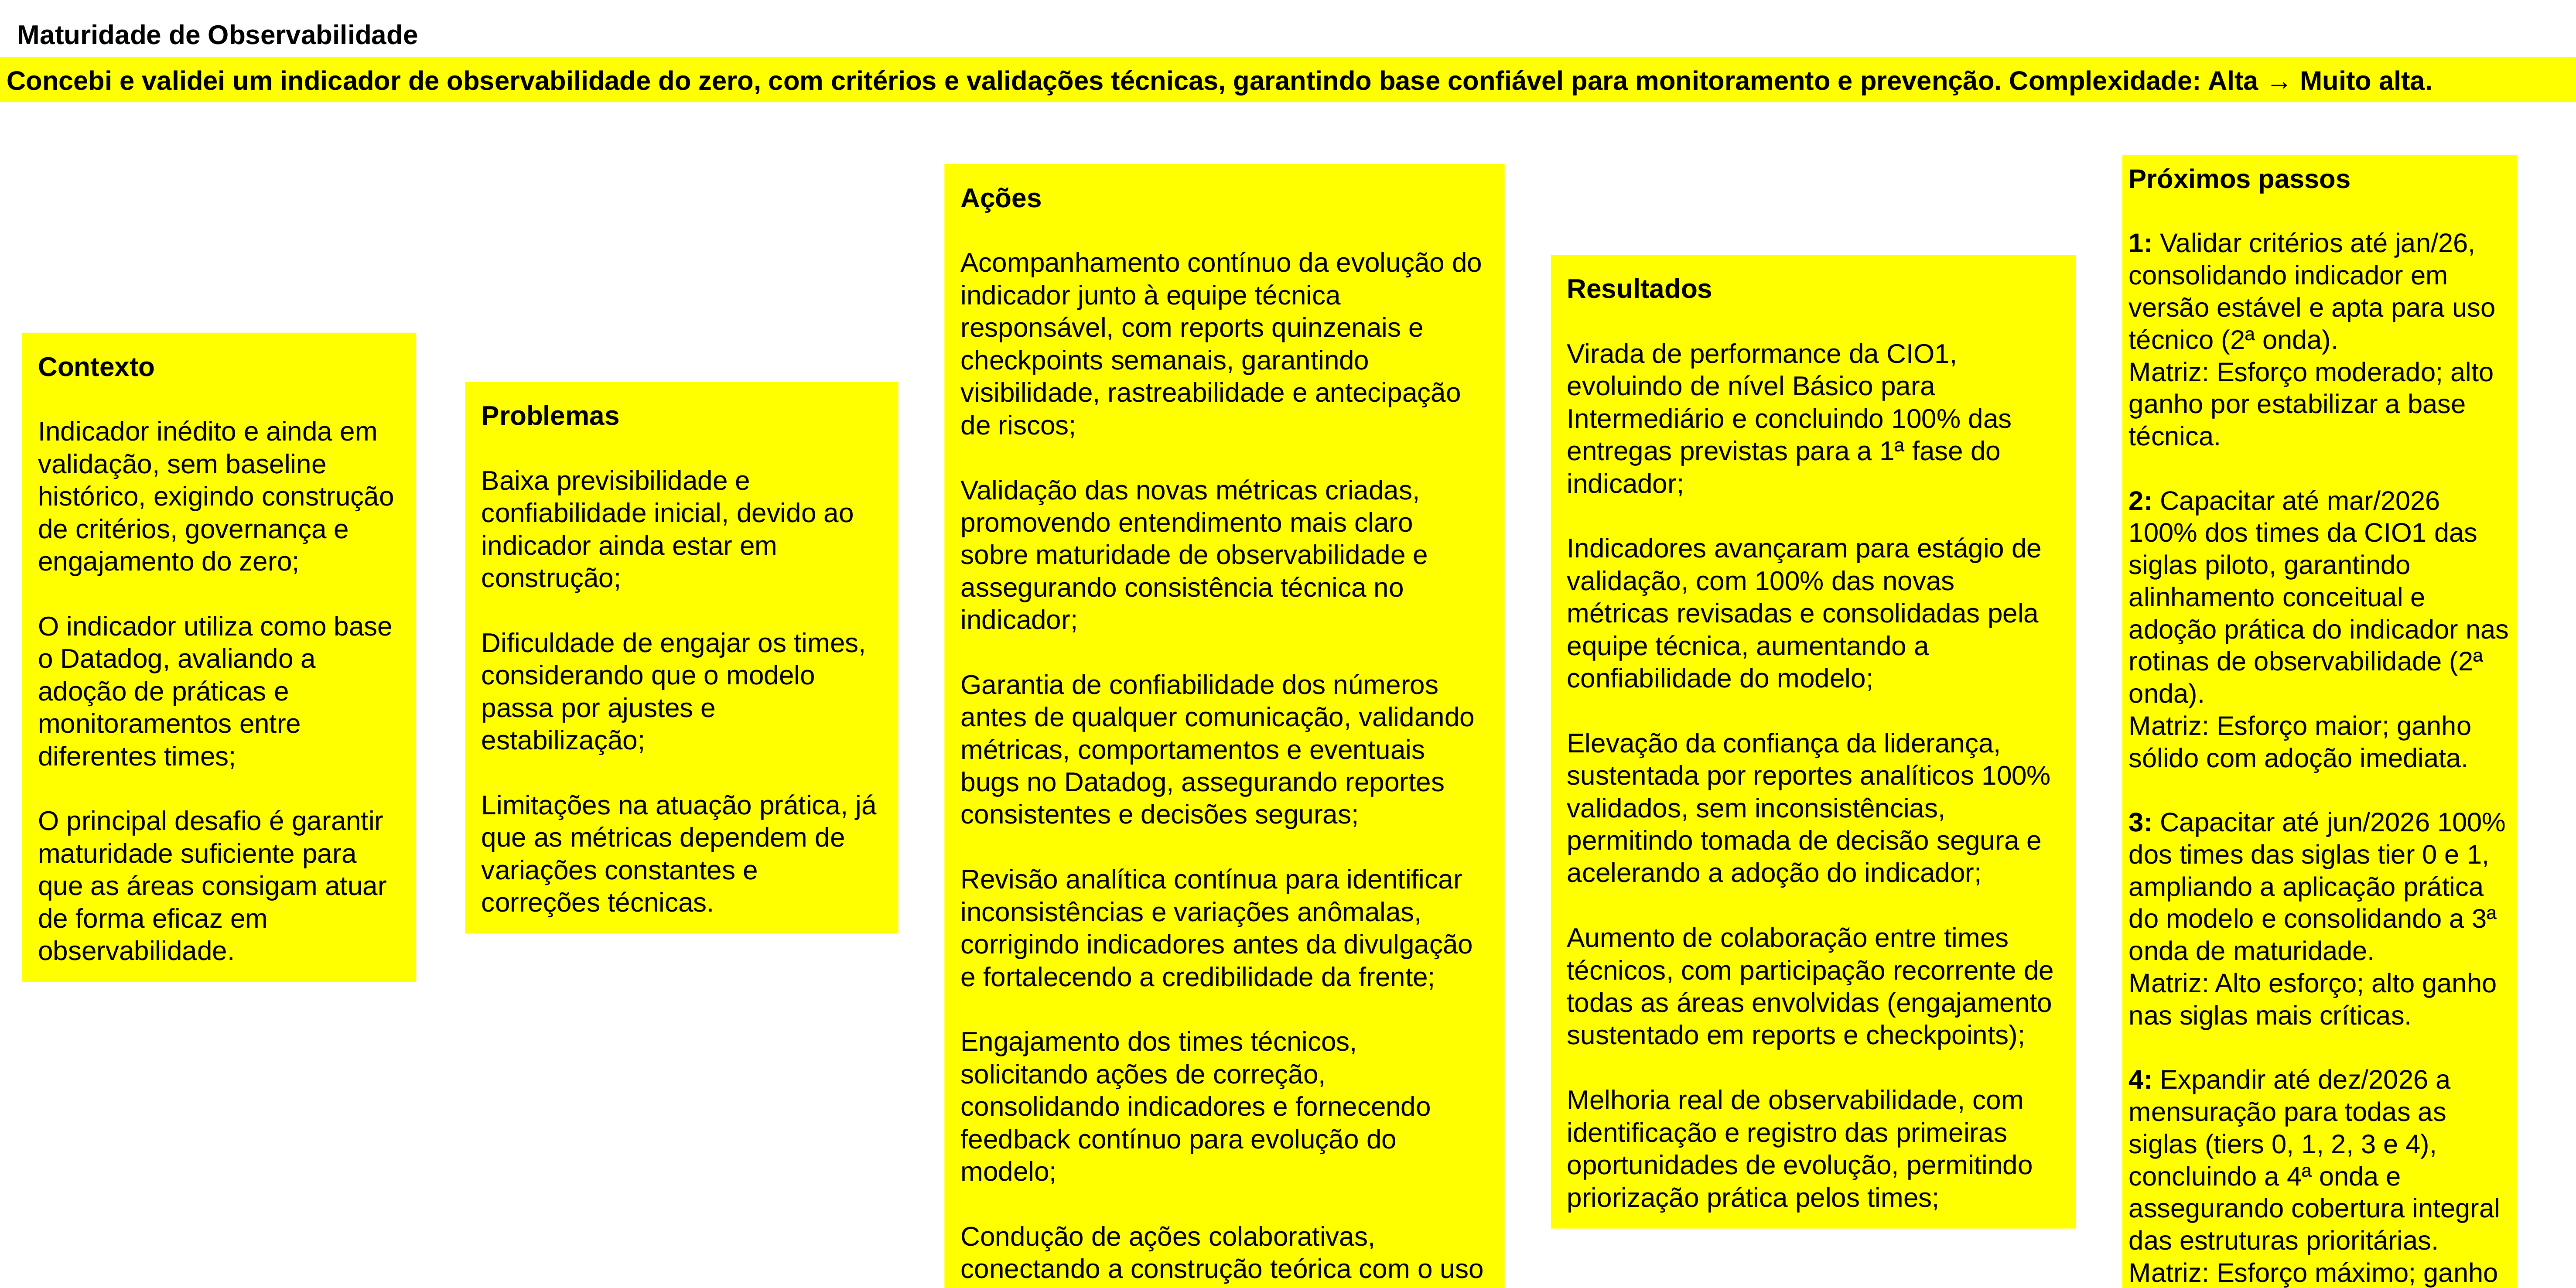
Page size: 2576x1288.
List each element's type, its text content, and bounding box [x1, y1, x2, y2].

text_box Resultados Virada de performance da CIO1, evoluindo de nível Básico para Intermediário e concluindo 100% das entregas previstas para a 1ª fase do indicador; Indicadores avançaram para estágio de validação, com 100% das novas métricas revisadas e consolidadas pela equipe técnica, aumentando a confiabilidade do modelo; Elevação da confiança da liderança, sustentada por reportes analíticos 100% validados, sem inconsistências, permitindo tomada de decisão segura e acelerando a adoção do indicador; Aumento de colaboração entre times técnicos, com participação recorrente de todas as áreas envolvidas (engajamento sustentado em reports e checkpoints); Melhoria real de observabilidade, com identificação e registro das primeiras oportunidades de evolução, permitindo priorização prática pelos times; [1551, 255, 2076, 1229]
text_box Maturidade de Observabilidade [10, 10, 597, 57]
text_box Ações Acompanhamento contínuo da evolução do indicador junto à equipe técnica responsável, com reports quinzenais e checkpoints semanais, garantindo visibilidade, rastreabilidade e antecipação de riscos; Validação das novas métricas criadas, promovendo entendimento mais claro sobre maturidade de observabilidade e assegurando consistência técnica no indicador; Garantia de confiabilidade dos números antes de qualquer comunicação, validando métricas, comportamentos e eventuais bugs no Datadog, assegurando reportes consistentes e decisões seguras; Revisão analítica contínua para identificar inconsistências e variações anômalas, corrigindo indicadores antes da divulgação e fortalecendo a credibilidade da frente; Engajamento dos times técnicos, solicitando ações de correção, consolidando indicadores e fornecendo feedback contínuo para evolução do modelo; Condução de ações colaborativas, conectando a construção teórica com o uso prático do indicador e fortalecendo a adoção pelas áreas. [944, 164, 1505, 1288]
text_box Problemas Baixa previsibilidade e confiabilidade inicial, devido ao indicador ainda estar em construção; Dificuldade de engajar os times, considerando que o modelo passa por ajustes e estabilização; Limitações na atuação prática, já que as métricas dependem de variações constantes e correções técnicas. [465, 382, 899, 934]
text_box Contexto Indicador inédito e ainda em validação, sem baseline histórico, exigindo construção de critérios, governança e engajamento do zero; O indicador utiliza como base o Datadog, avaliando a adoção de práticas e monitoramentos entre diferentes times; O principal desafio é garantir maturidade suficiente para que as áreas consigam atuar de forma eficaz em observabilidade. [22, 332, 417, 982]
text_box Próximos passos 1: Validar critérios até jan/26, consolidando indicador em versão estável e apta para uso técnico (2ª onda). Matriz: Esforço moderado; alto ganho por estabilizar a base técnica. 2: Capacitar até mar/2026 100% dos times da CIO1 das siglas piloto, garantindo alinhamento conceitual e adoção prática do indicador nas rotinas de observabilidade (2ª onda). Matriz: Esforço maior; ganho sólido com adoção imediata. 3: Capacitar até jun/2026 100% dos times das siglas tier 0 e 1, ampliando a aplicação prática do modelo e consolidando a 3ª onda de maturidade. Matriz: Alto esforço; alto ganho nas siglas mais críticas. 4: Expandir até dez/2026 a mensuração para todas as siglas (tiers 0, 1, 2, 3 e 4), concluindo a 4ª onda e assegurando cobertura integral das estruturas prioritárias. Matriz: Esforço máximo; ganho máximo pela cobertura total. [2122, 155, 2517, 1288]
text_box Concebi e validei um indicador de observabilidade do zero, com critérios e validações técnicas, garantindo base confiável para monitoramento e prevenção. Complexidade: Alta → Muito alta. [0, 57, 2576, 102]
